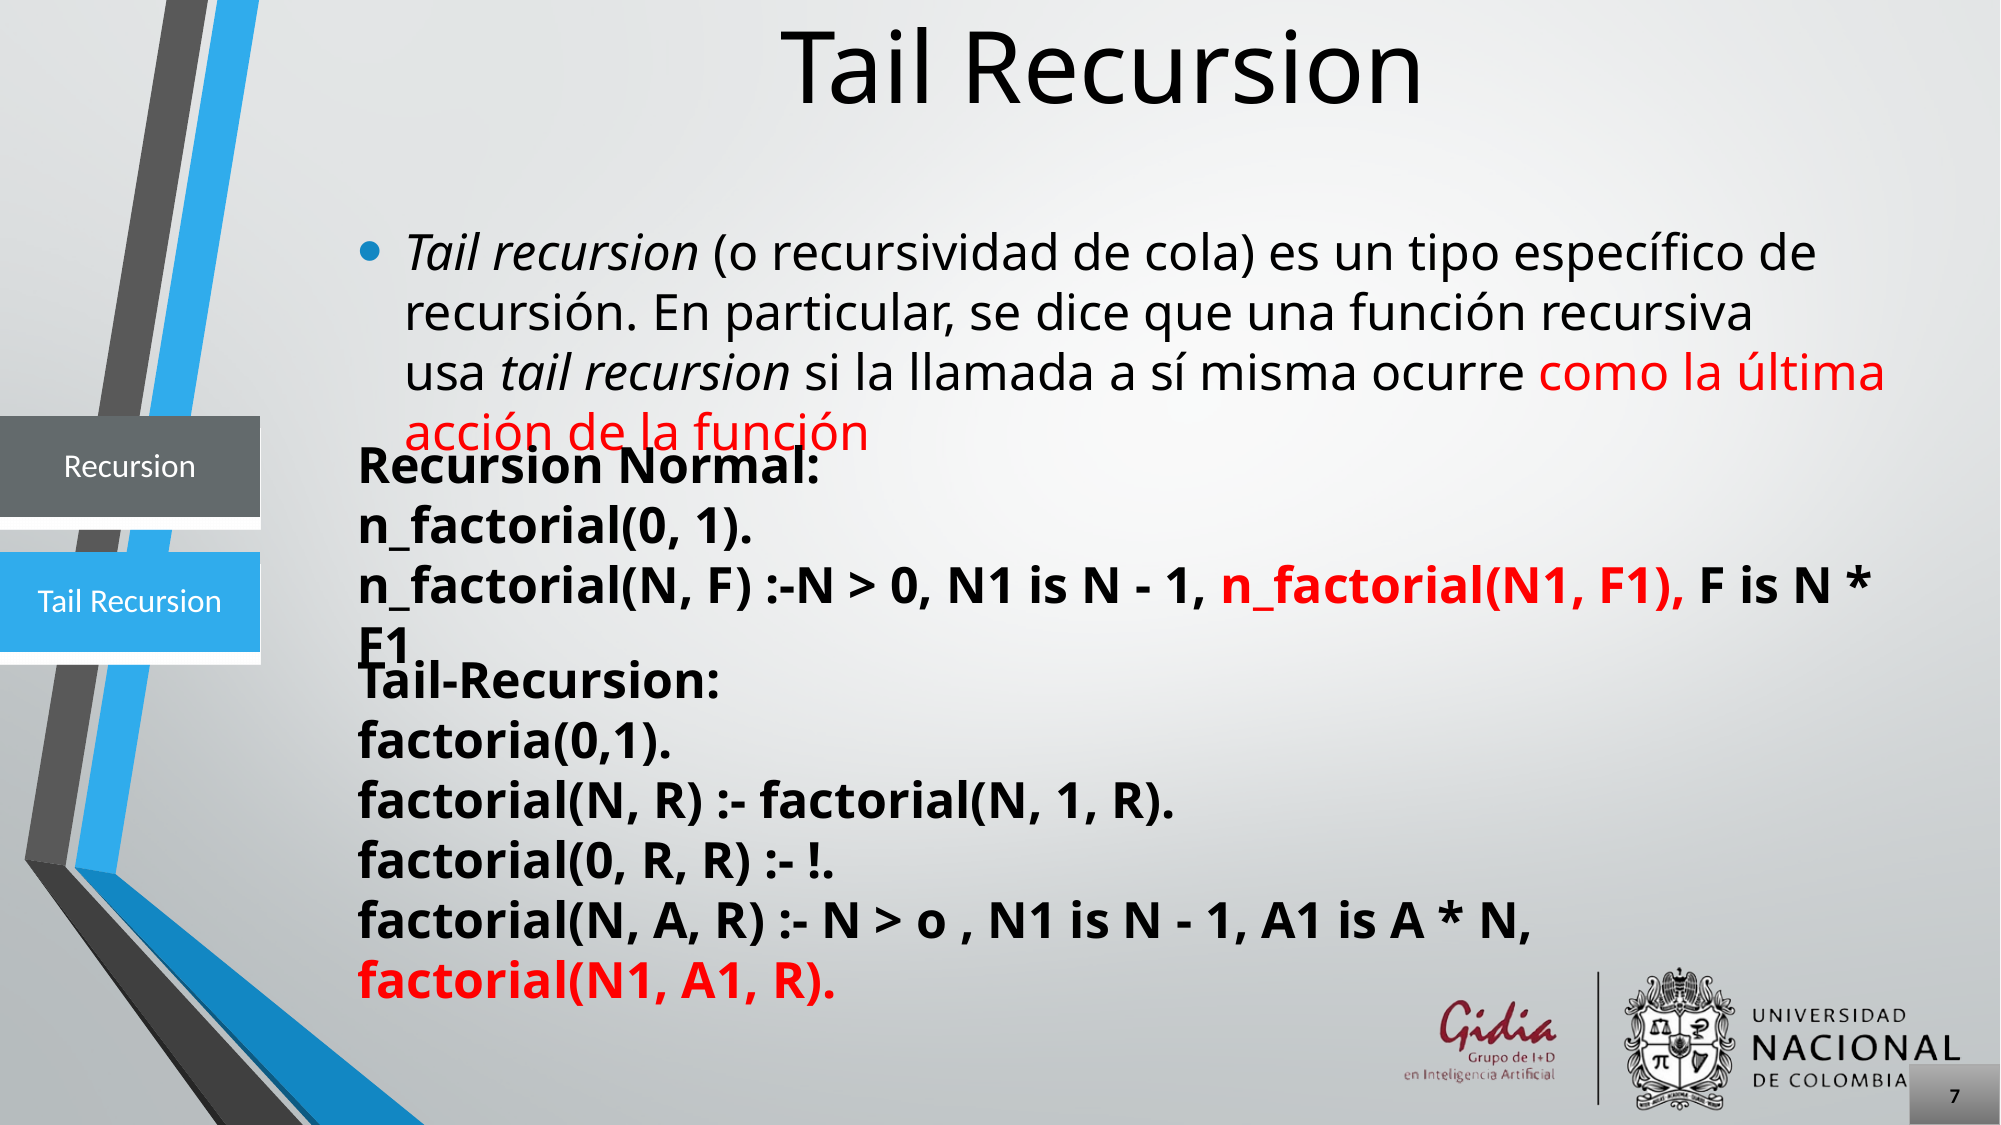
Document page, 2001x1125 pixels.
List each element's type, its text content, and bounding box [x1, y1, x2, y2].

text_box Recursion Normal: n_factorial(0, 1). n_factorial(N, F) :-N > 0, N1 is N - 1, n_factorial(N1, F1), F is N * F1 [342, 426, 1919, 681]
title Tail Recursion [591, 27, 1616, 84]
text_box Tail-Recursion: factoria(0,1). factorial(N, R) :- factorial(N, 1, R). factorial(0, R, R) :- !. factorial(N, A, R) :- N > o , N1 is N - 1, A1 is A * N, factorial(N1, A1, R). [342, 641, 1855, 1016]
picture [1332, 952, 2000, 1125]
list Tail recursion (o recursividad de cola) es un tipo específico de recursión. En particular, se dice que una función recursiva usa tail recursion si la llamada a sí misma ocurre como la última acción de la función [342, 84, 1910, 426]
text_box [0, 0, 261, 1125]
